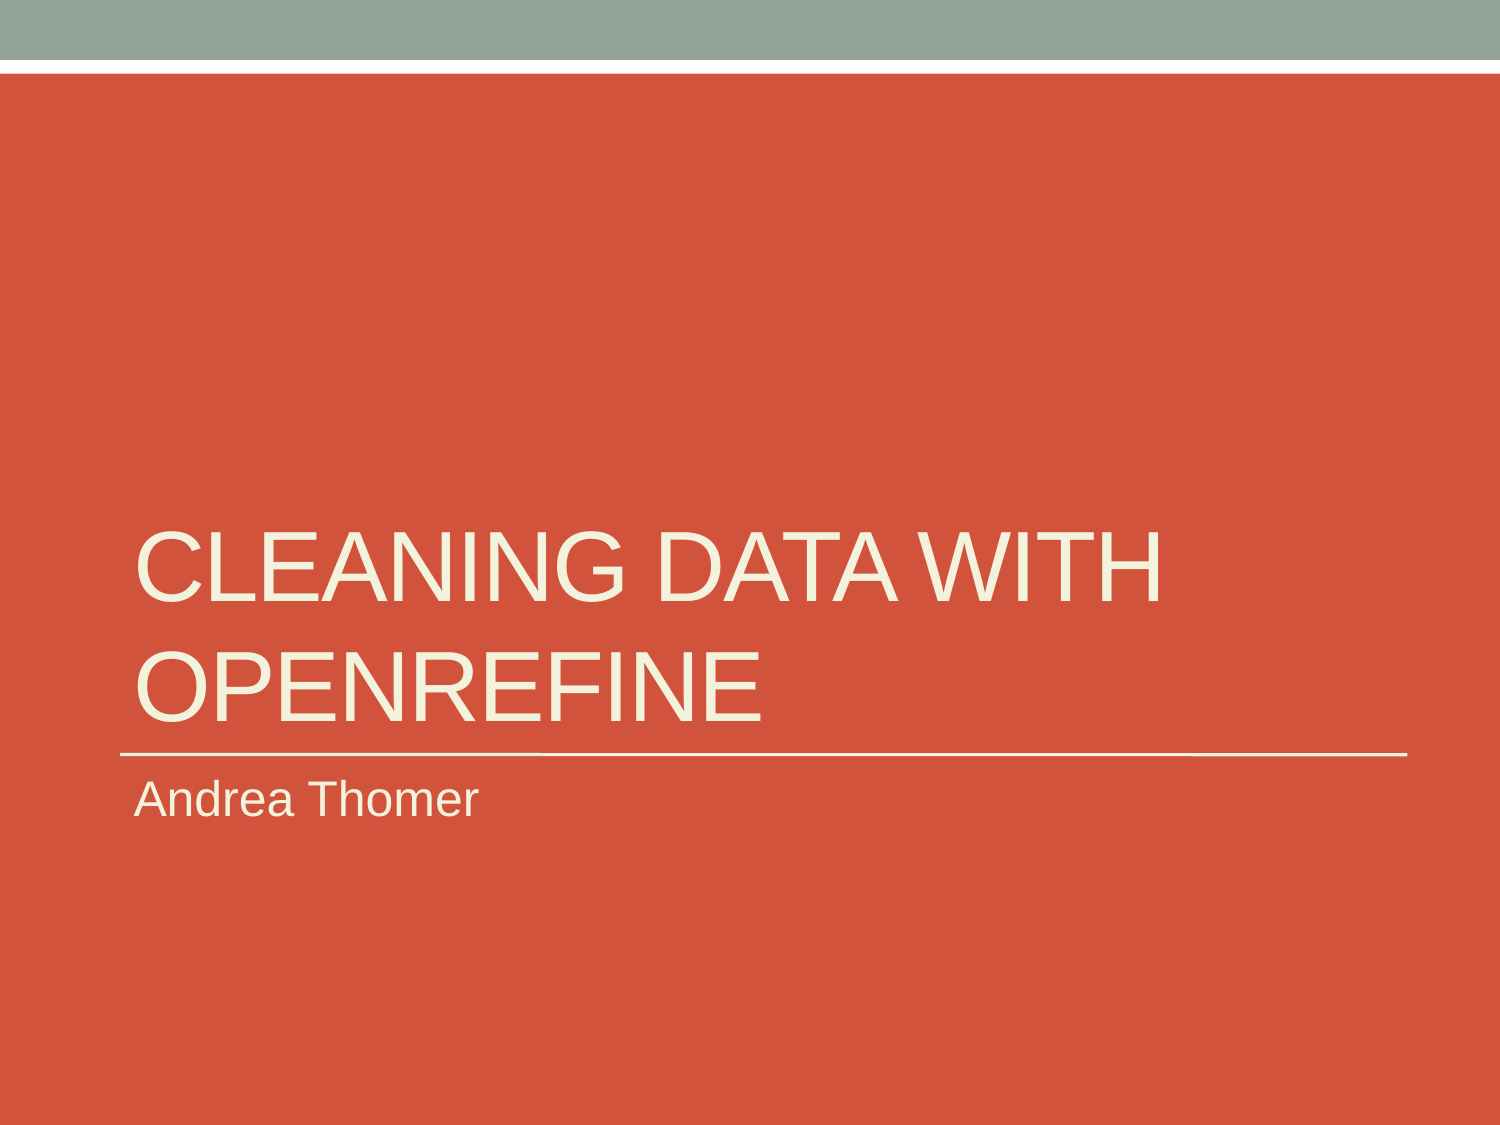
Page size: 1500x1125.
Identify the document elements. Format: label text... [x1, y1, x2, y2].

title Cleaning data with OPenRefine [118, 387, 1394, 749]
list Andrea Thomer [118, 758, 1394, 1006]
